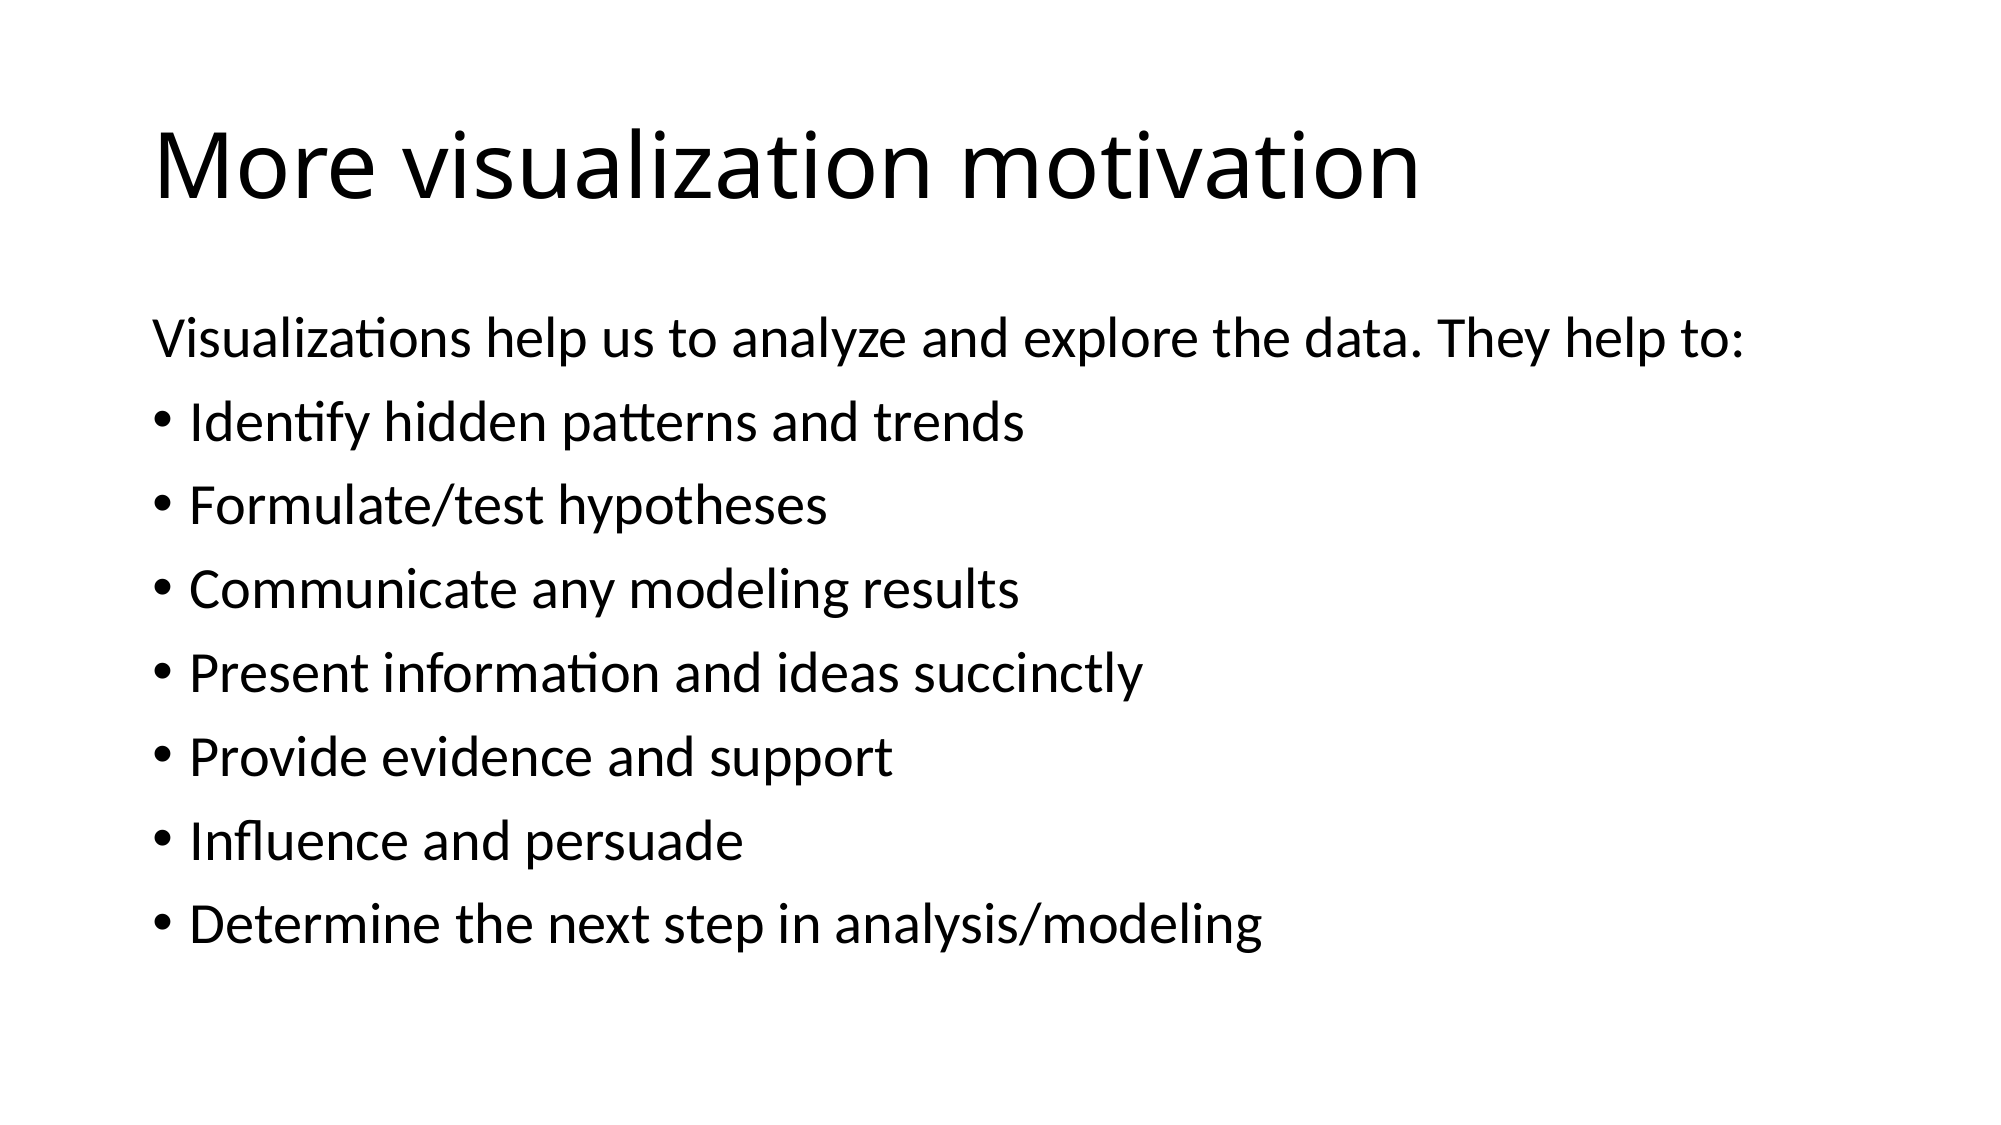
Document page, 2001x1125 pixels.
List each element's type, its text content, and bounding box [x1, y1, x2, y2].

title More visualization motivation [137, 59, 1863, 278]
list Visualizations help us to analyze and explore the data. They help to: Identify hidden patterns and trends Formulate/test hypotheses Communicate any modeling results Present information and ideas succinctly Provide evidence and support Influence and persuade Determine the next step in analysis/modeling [137, 299, 1863, 1014]
